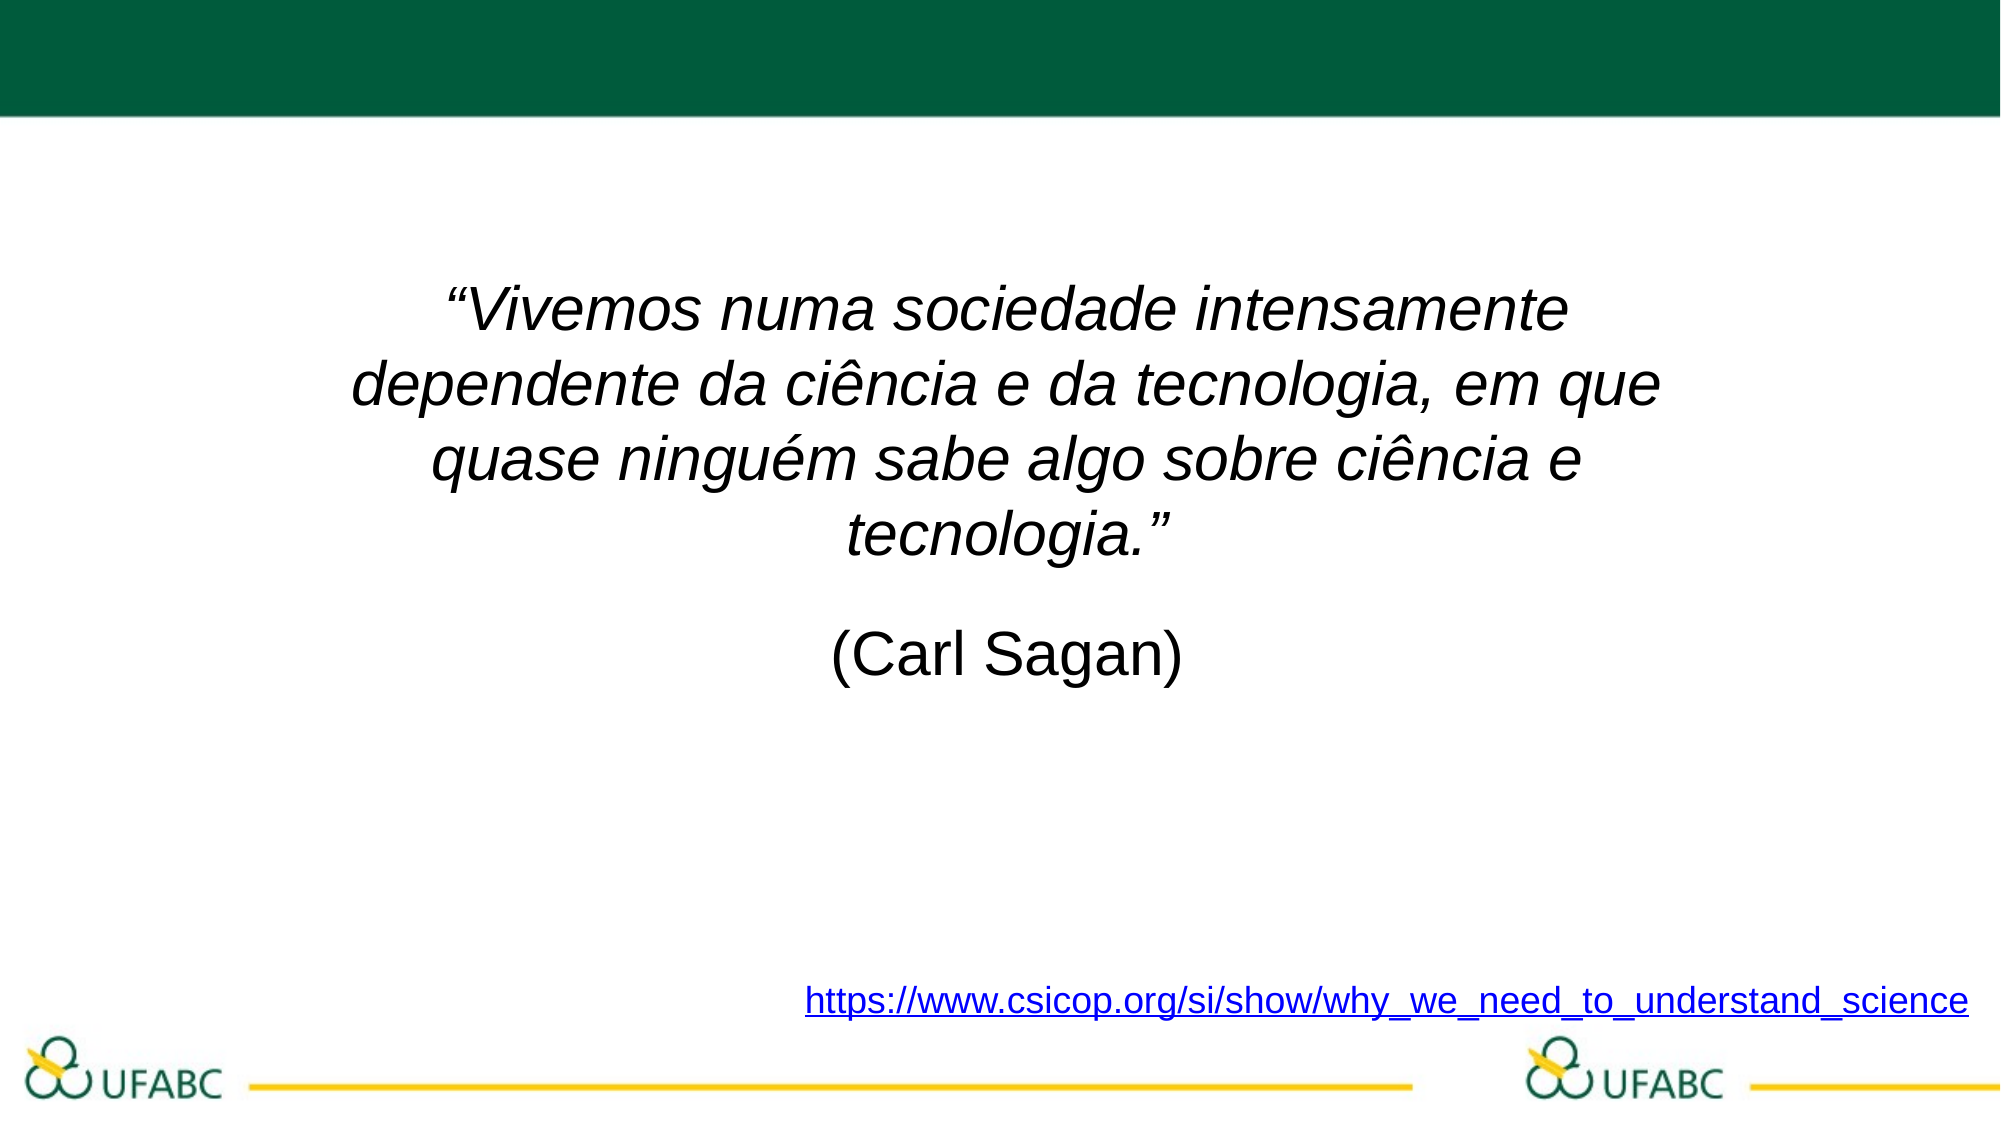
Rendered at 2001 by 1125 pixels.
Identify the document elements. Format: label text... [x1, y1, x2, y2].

picture [0, 0, 2001, 1125]
text_box “Vivemos numa sociedade intensamente dependente da ciência e da tecnologia, em que quase ninguém sabe algo sobre ciência e tecnologia.” (Carl Sagan) [271, 118, 1745, 839]
text_box https://www.csicop.org/si/show/why_we_need_to_understand_science [560, 968, 1985, 1068]
